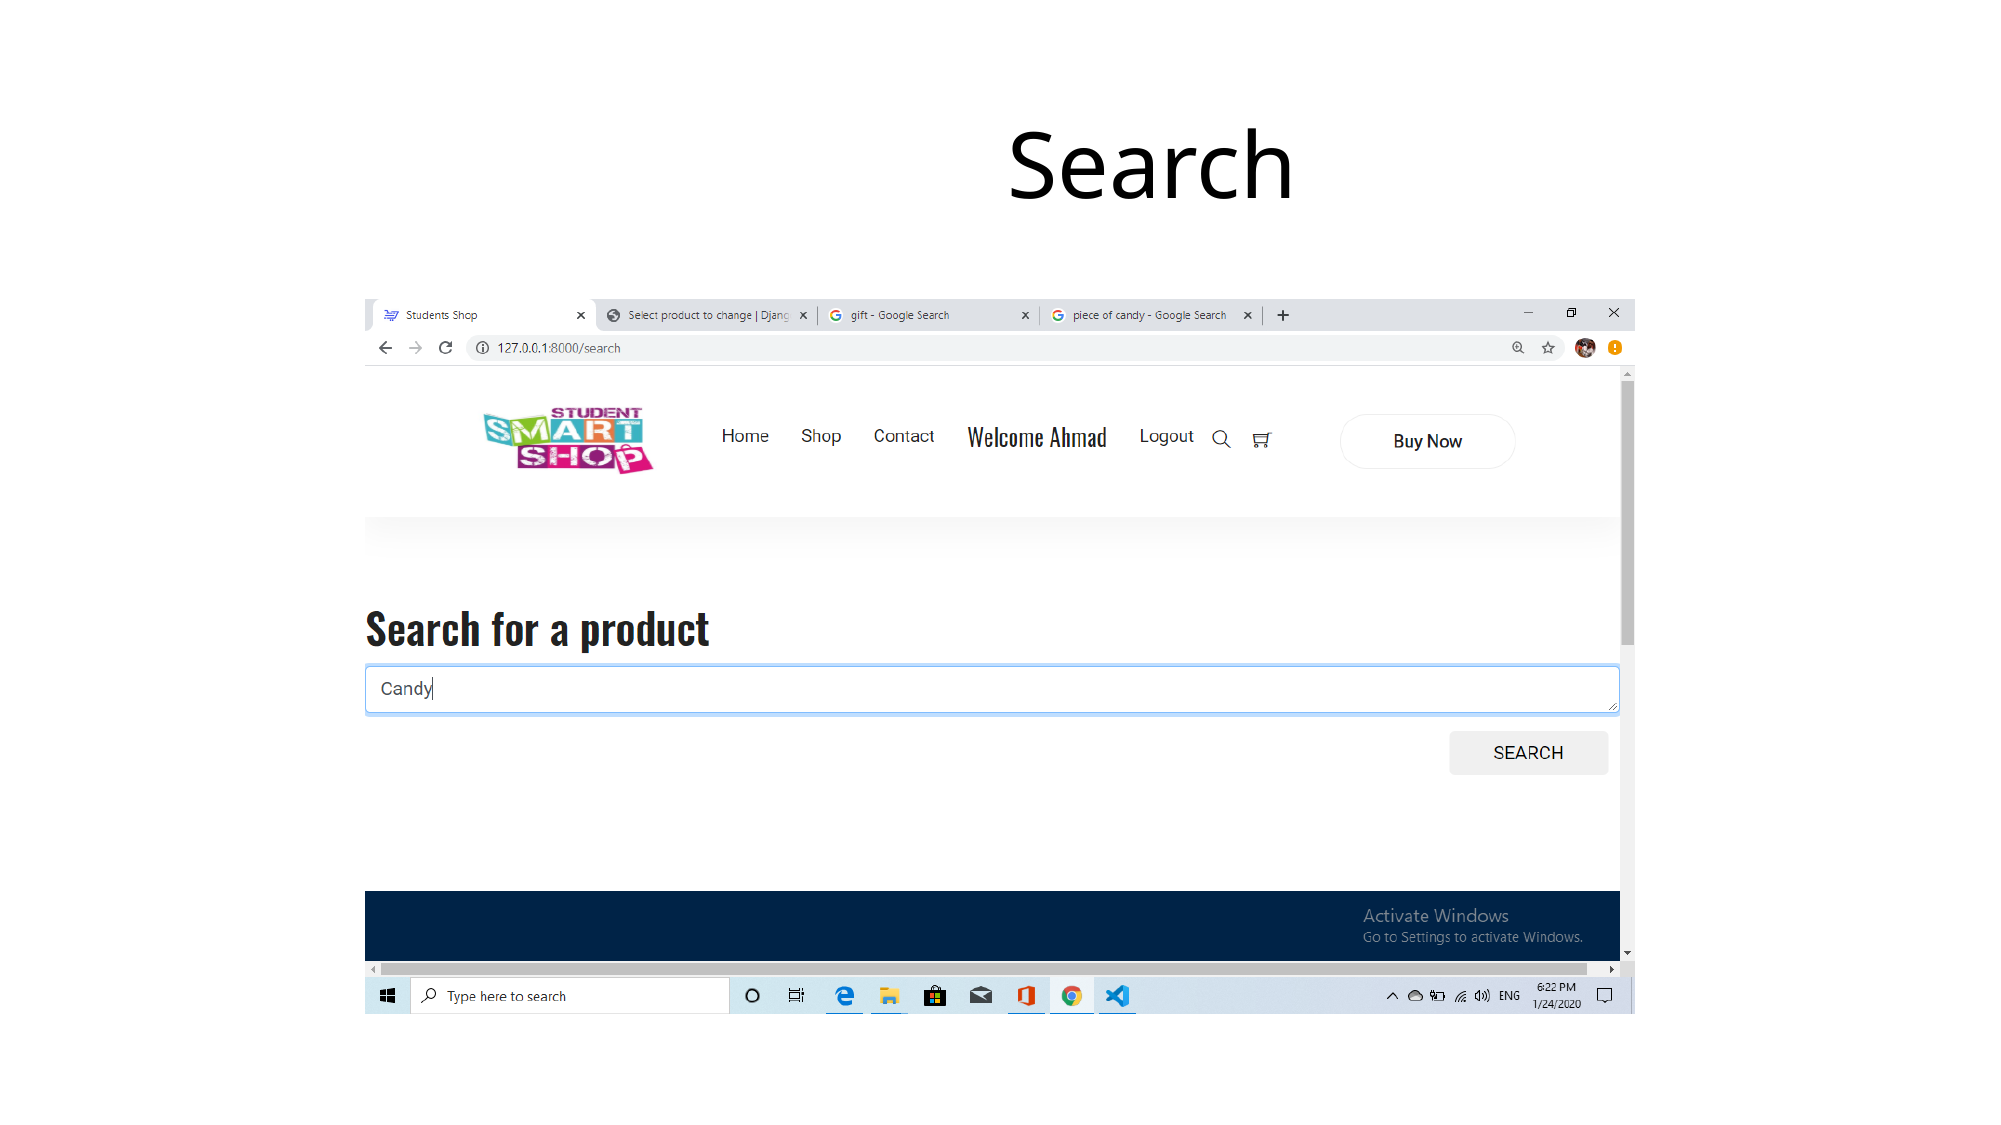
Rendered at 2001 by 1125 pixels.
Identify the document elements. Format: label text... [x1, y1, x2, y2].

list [365, 299, 1635, 1014]
title Search [137, 59, 1863, 278]
